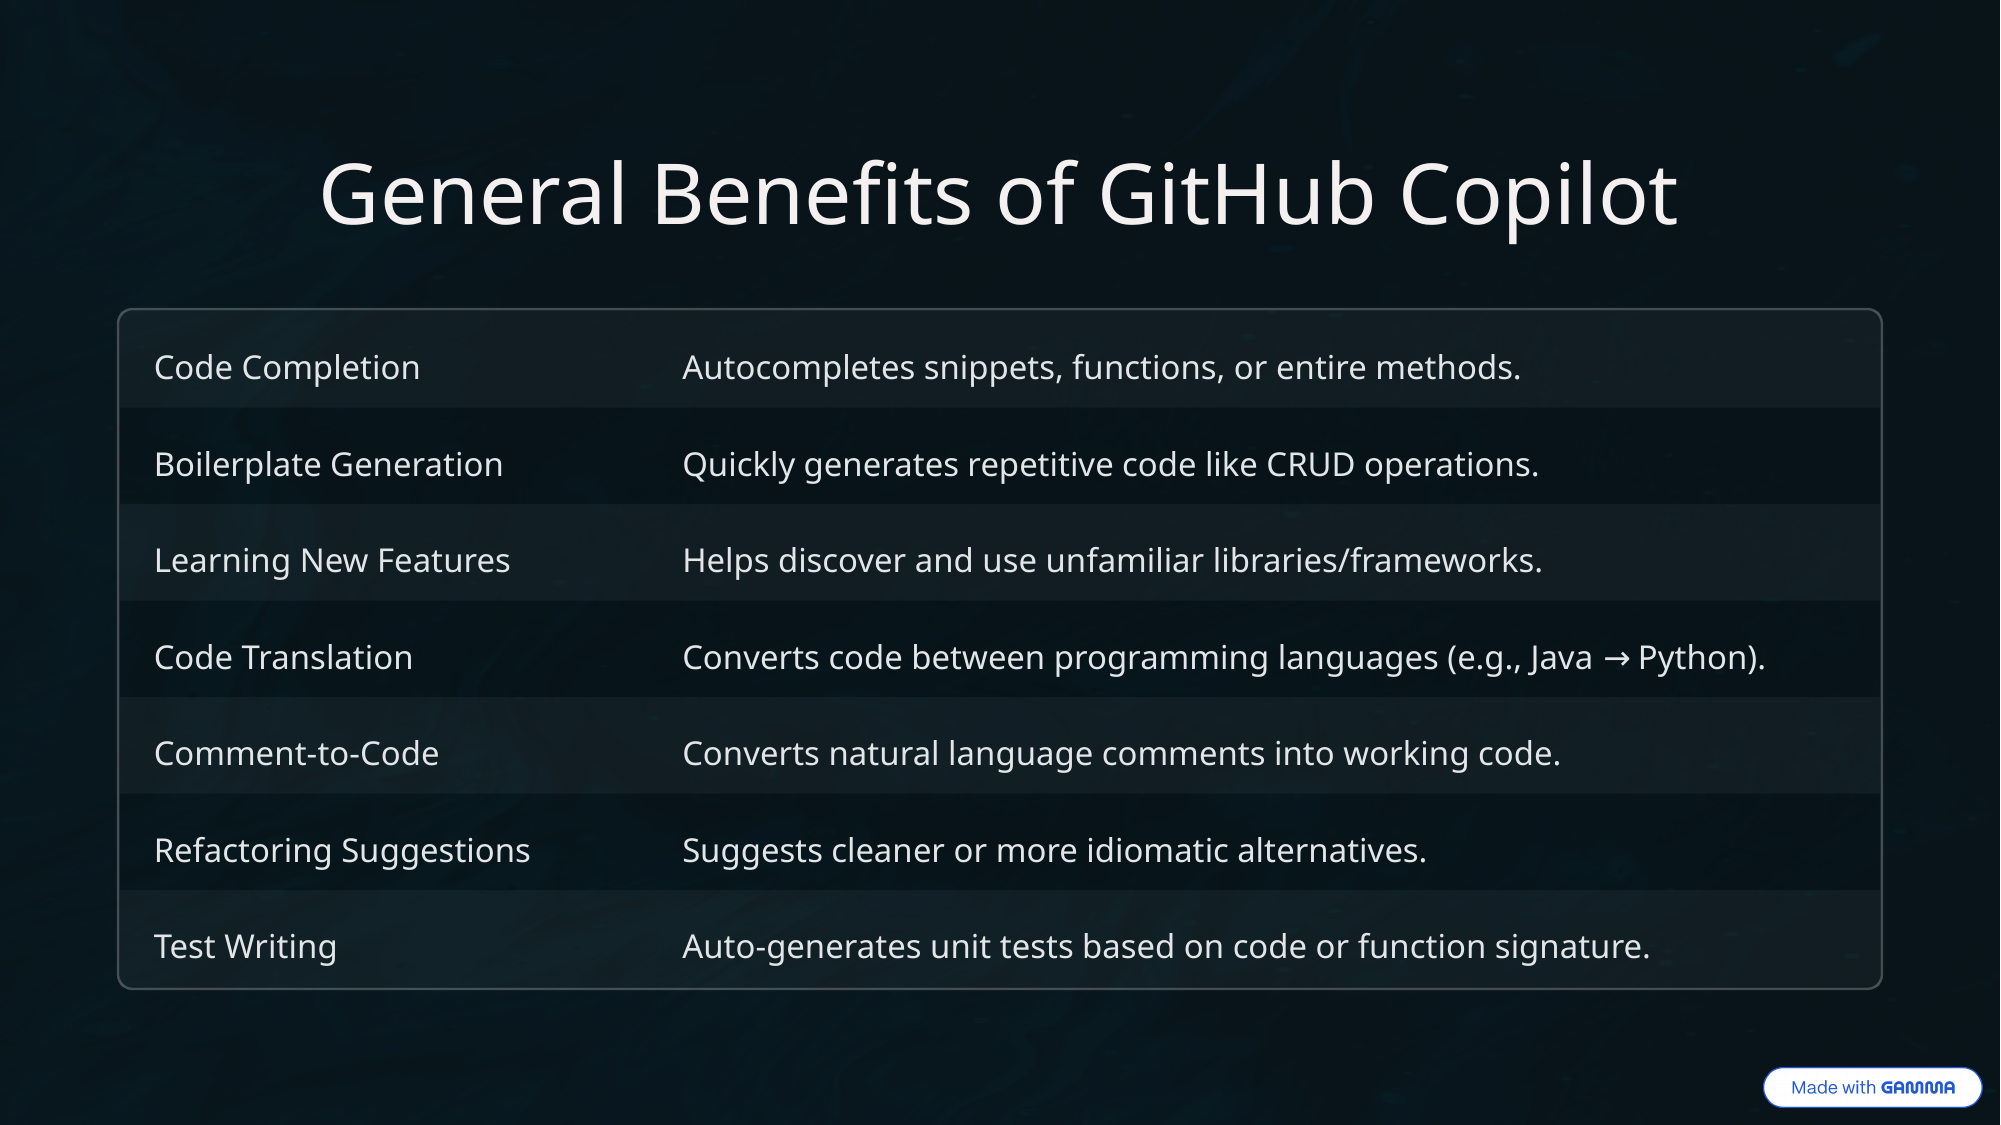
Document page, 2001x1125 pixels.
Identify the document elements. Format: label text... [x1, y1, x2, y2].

text_box Learning New Features [153, 525, 614, 580]
text_box [120, 407, 1880, 504]
text_box [120, 697, 1880, 793]
text_box Auto-generates unit tests based on code or function signature. [682, 911, 1846, 966]
text_box Comment-to-Code [153, 718, 614, 773]
text_box Quickly generates repetitive code like CRUD operations. [682, 428, 1846, 483]
text_box Code Completion [153, 332, 614, 387]
text_box Refactoring Suggestions [153, 814, 614, 869]
text_box Test Writing [153, 911, 614, 966]
text_box Suggests cleaner or more idiomatic alternatives. [682, 814, 1846, 869]
text_box Converts natural language comments into working code. [682, 718, 1846, 773]
text_box Autocompletes snippets, functions, or entire methods. [682, 332, 1846, 387]
text_box [120, 504, 1880, 600]
text_box Helps discover and use unfamiliar libraries/frameworks. [682, 525, 1846, 580]
text_box Boilerplate Generation [153, 428, 614, 483]
text_box [120, 890, 1880, 987]
text_box General Benefits of GitHub Copilot [305, 136, 1695, 242]
text_box [120, 600, 1880, 697]
picture [1755, 1059, 1991, 1116]
text_box [120, 311, 1880, 407]
text_box Converts code between programming languages (e.g., Java → Python). [682, 621, 1846, 676]
text_box [120, 793, 1880, 890]
text_box Code Translation [153, 621, 614, 676]
